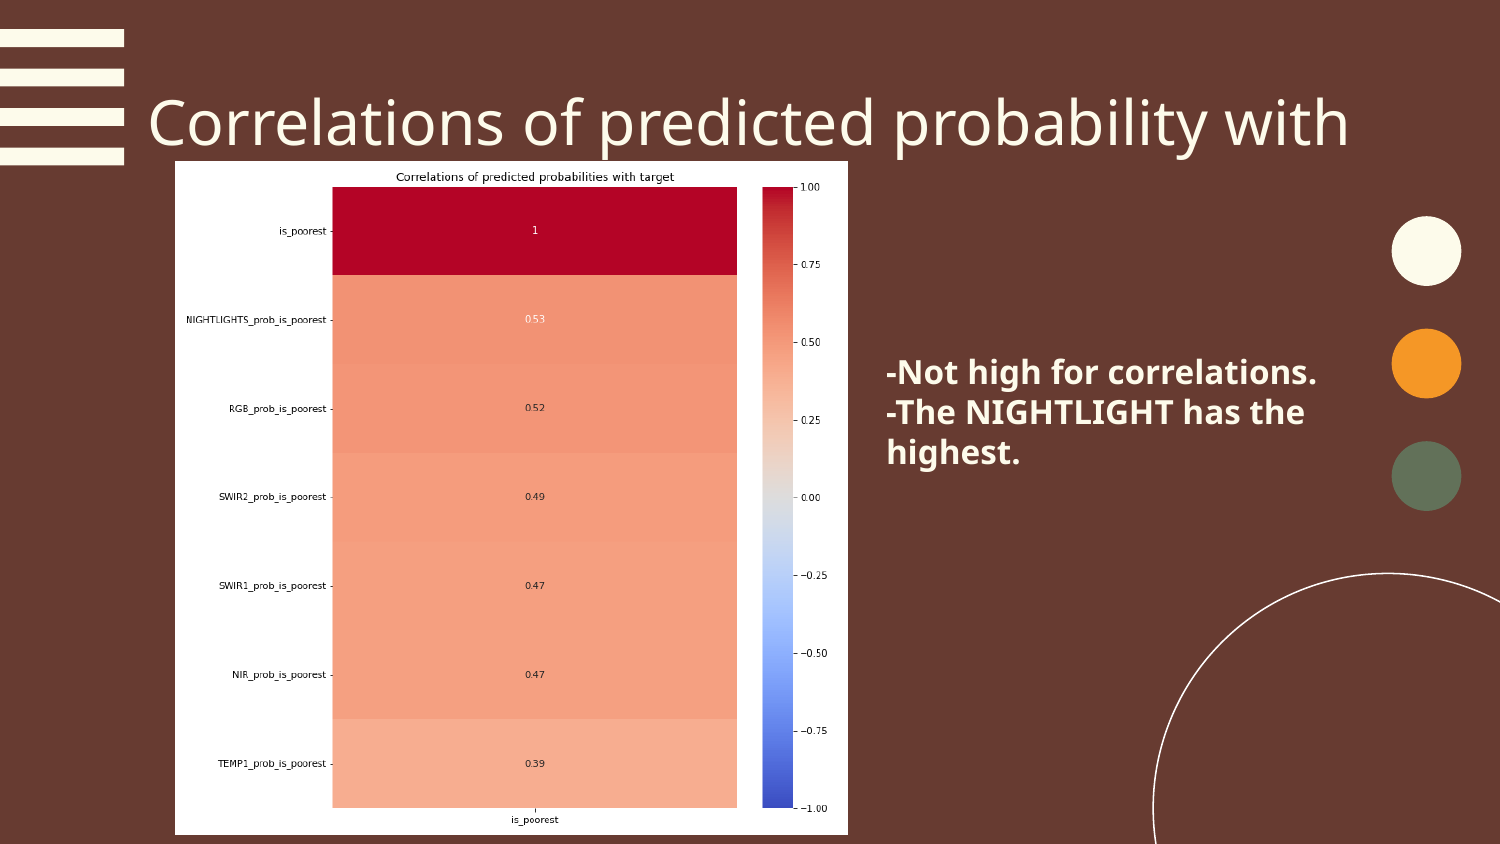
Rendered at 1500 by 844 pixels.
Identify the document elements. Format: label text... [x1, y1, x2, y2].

picture [174, 161, 849, 835]
title Correlations of predicted probability with target [116, 67, 1383, 162]
text_box -Not high for correlations. -The NIGHTLIGHT has the highest. [871, 336, 1361, 487]
